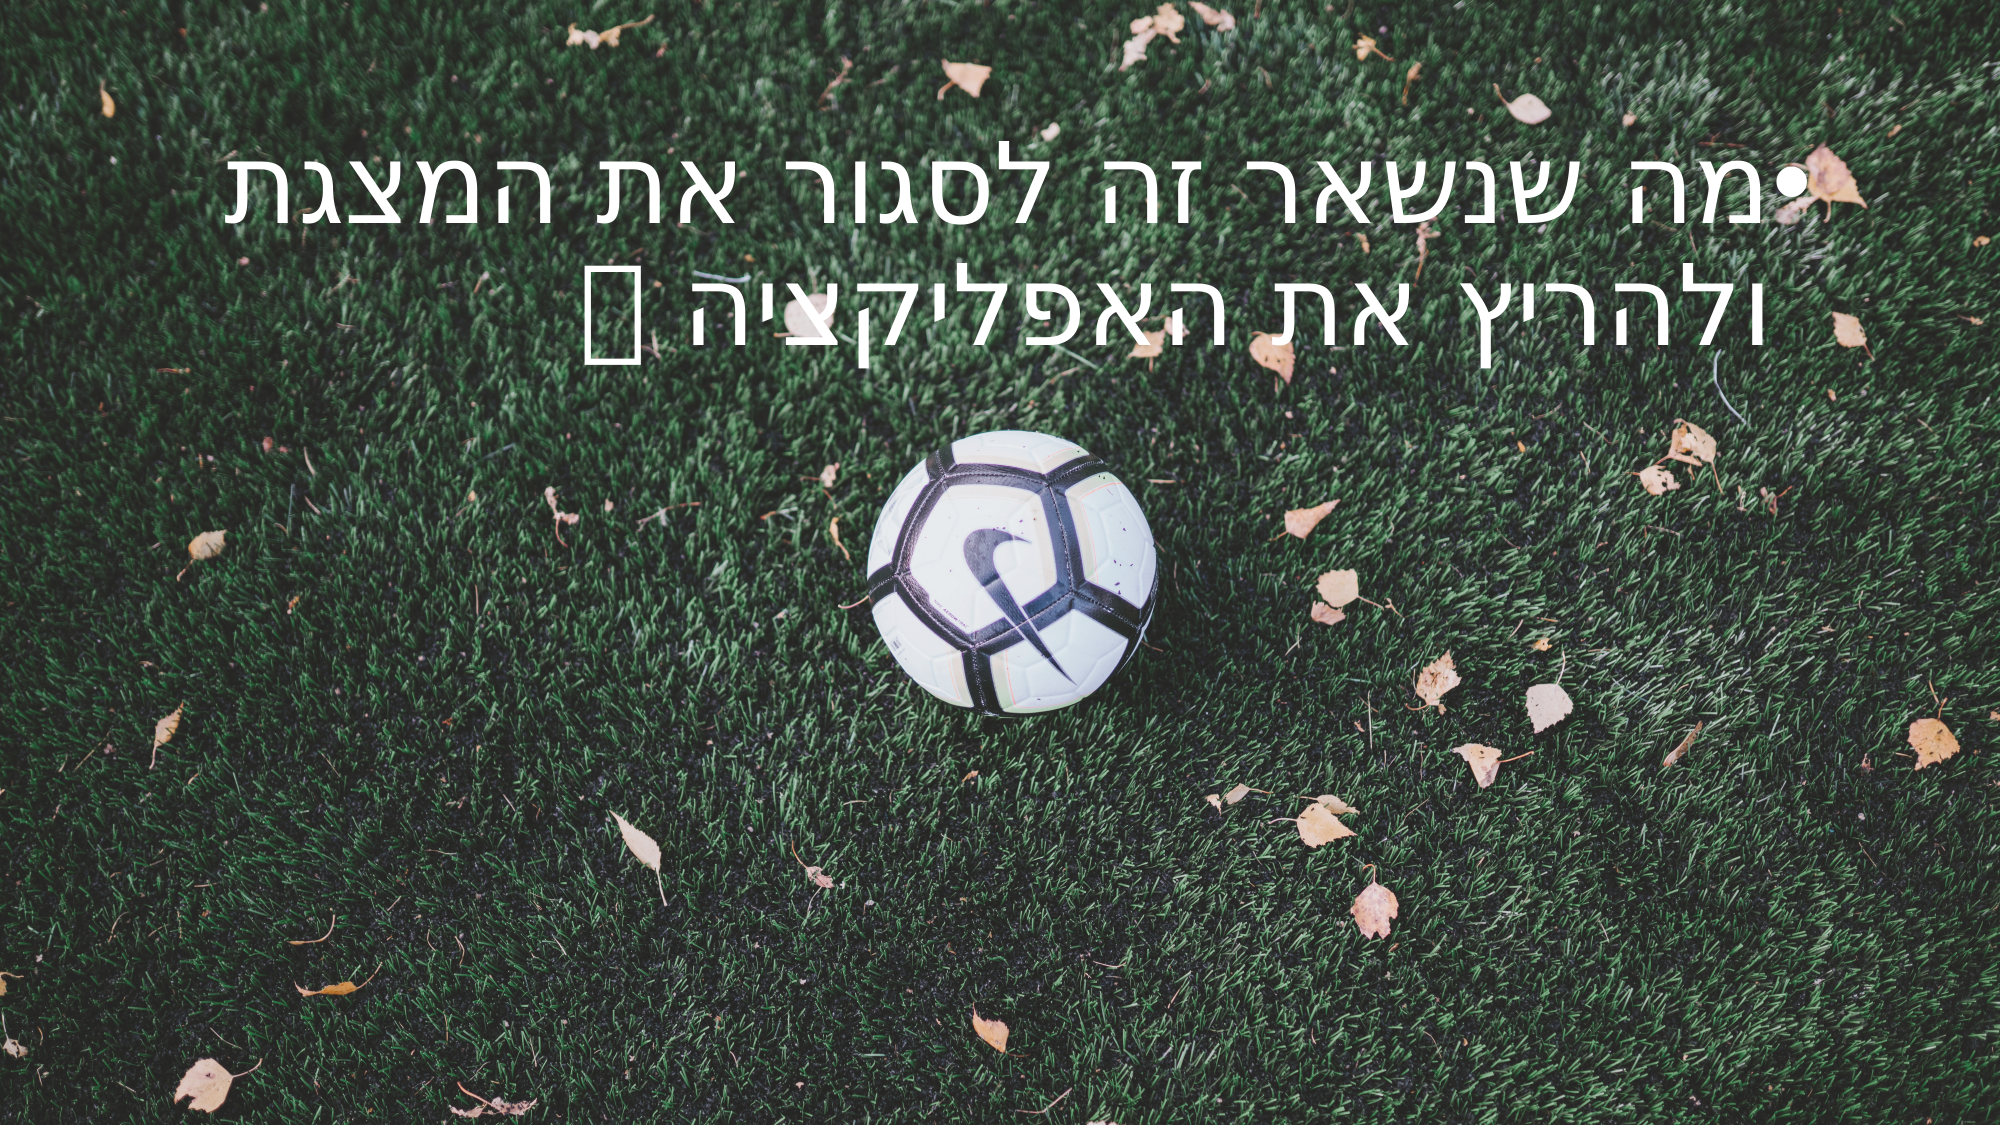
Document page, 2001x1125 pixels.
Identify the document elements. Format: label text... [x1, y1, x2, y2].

list מה שנשאר זה לסגור את המצגת ולהריץ את האפליקציה  [101, 118, 1827, 833]
